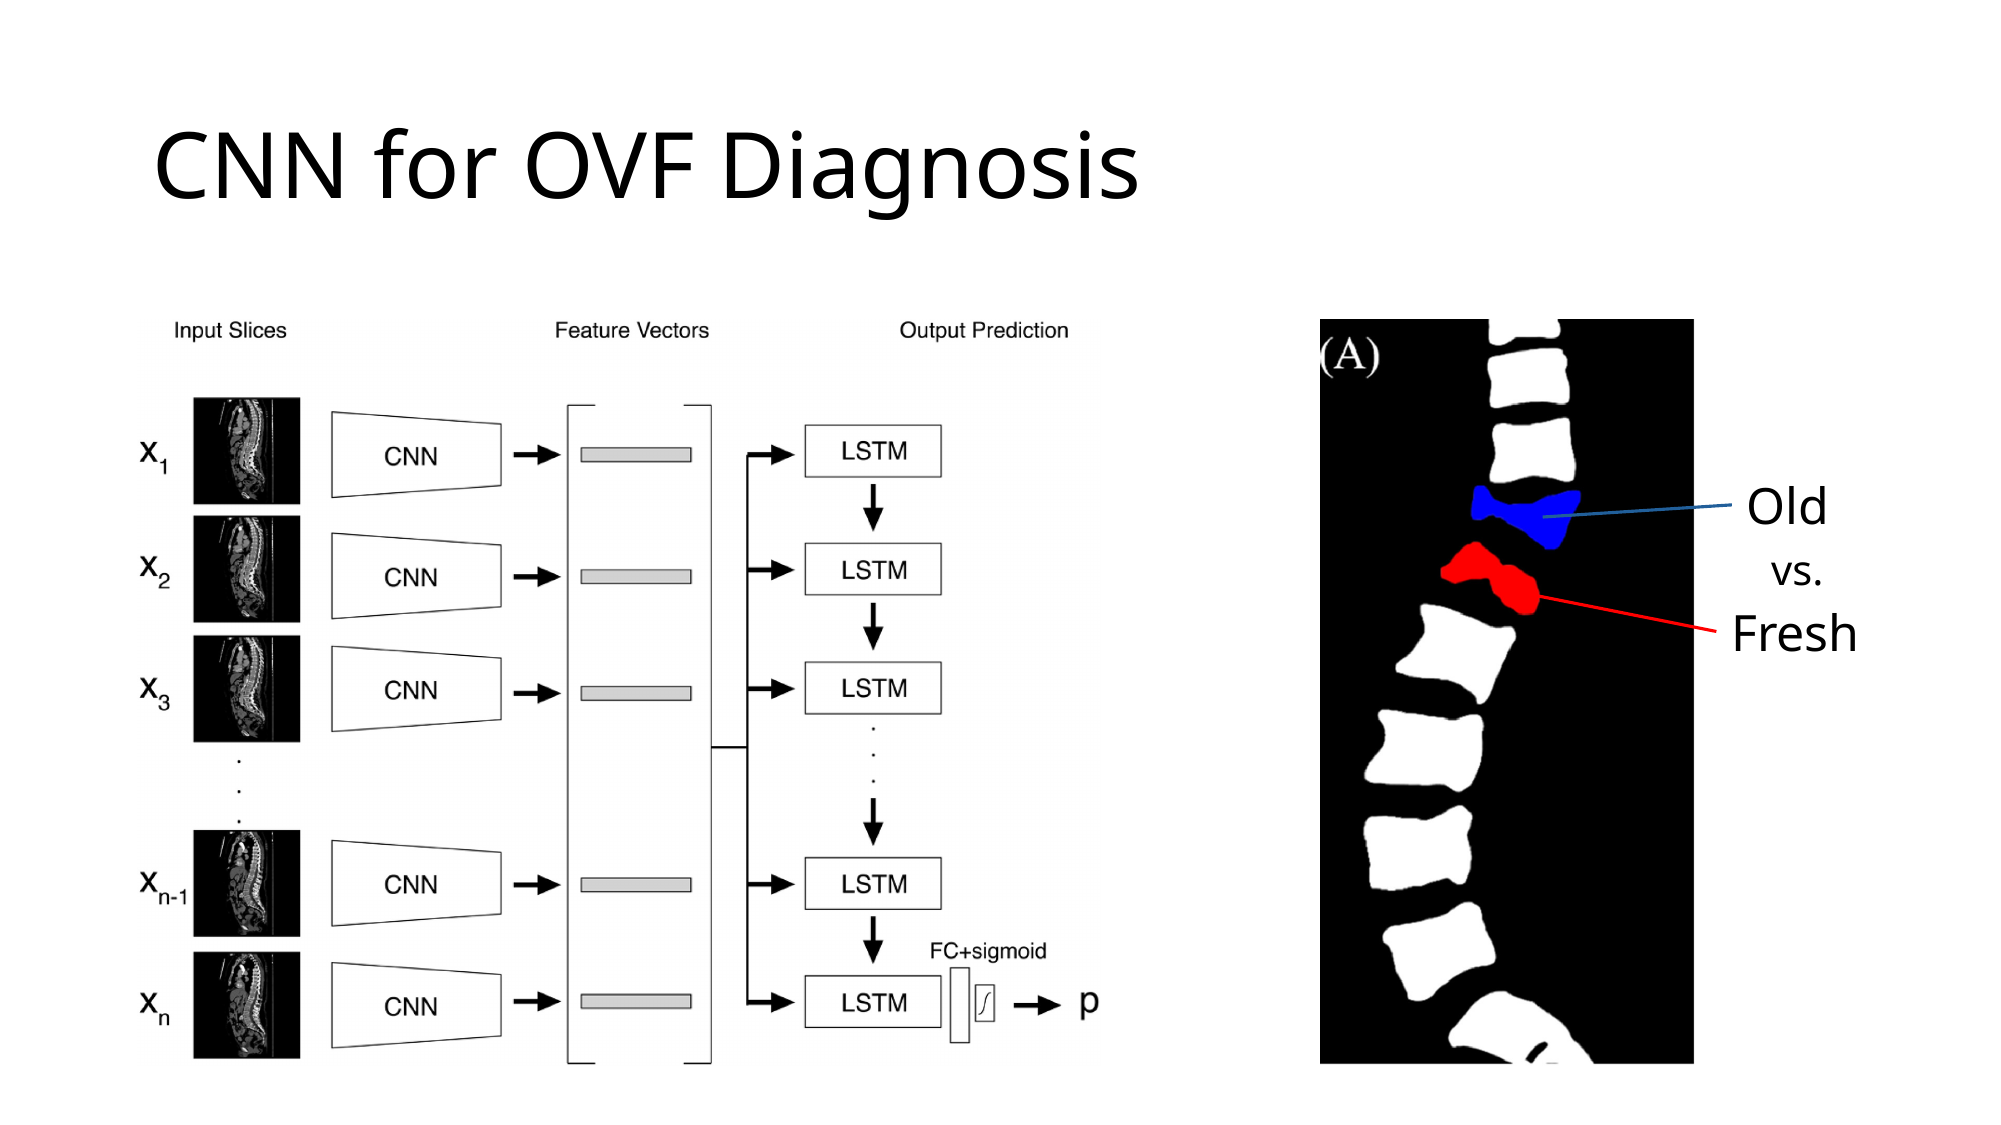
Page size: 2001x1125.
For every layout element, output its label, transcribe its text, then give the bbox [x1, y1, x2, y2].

title CNN for OVF Diagnosis [137, 59, 1863, 278]
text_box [1319, 319, 1872, 1066]
picture [136, 319, 1101, 1066]
